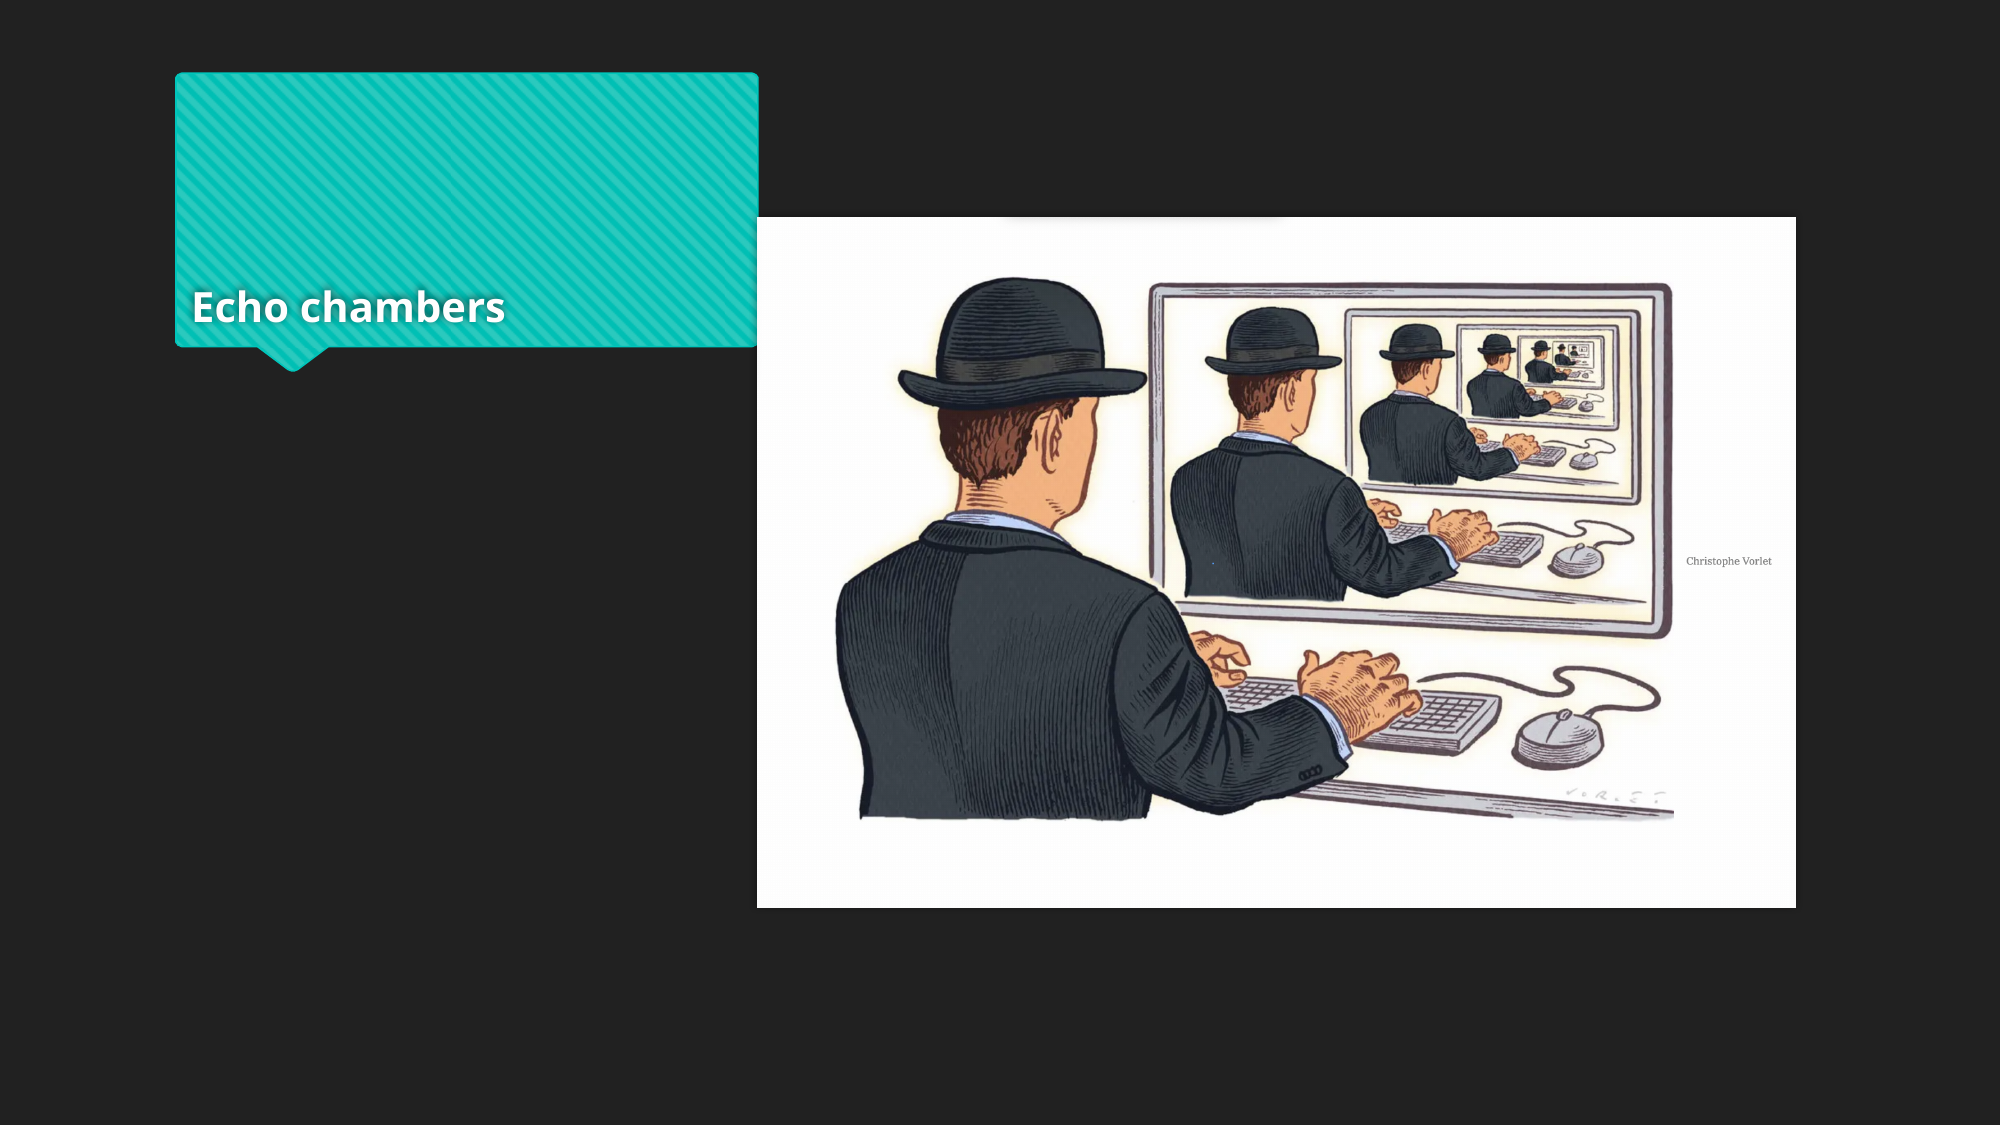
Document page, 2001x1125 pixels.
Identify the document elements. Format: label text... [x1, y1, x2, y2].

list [757, 217, 1797, 908]
title Echo chambers [176, 73, 758, 339]
